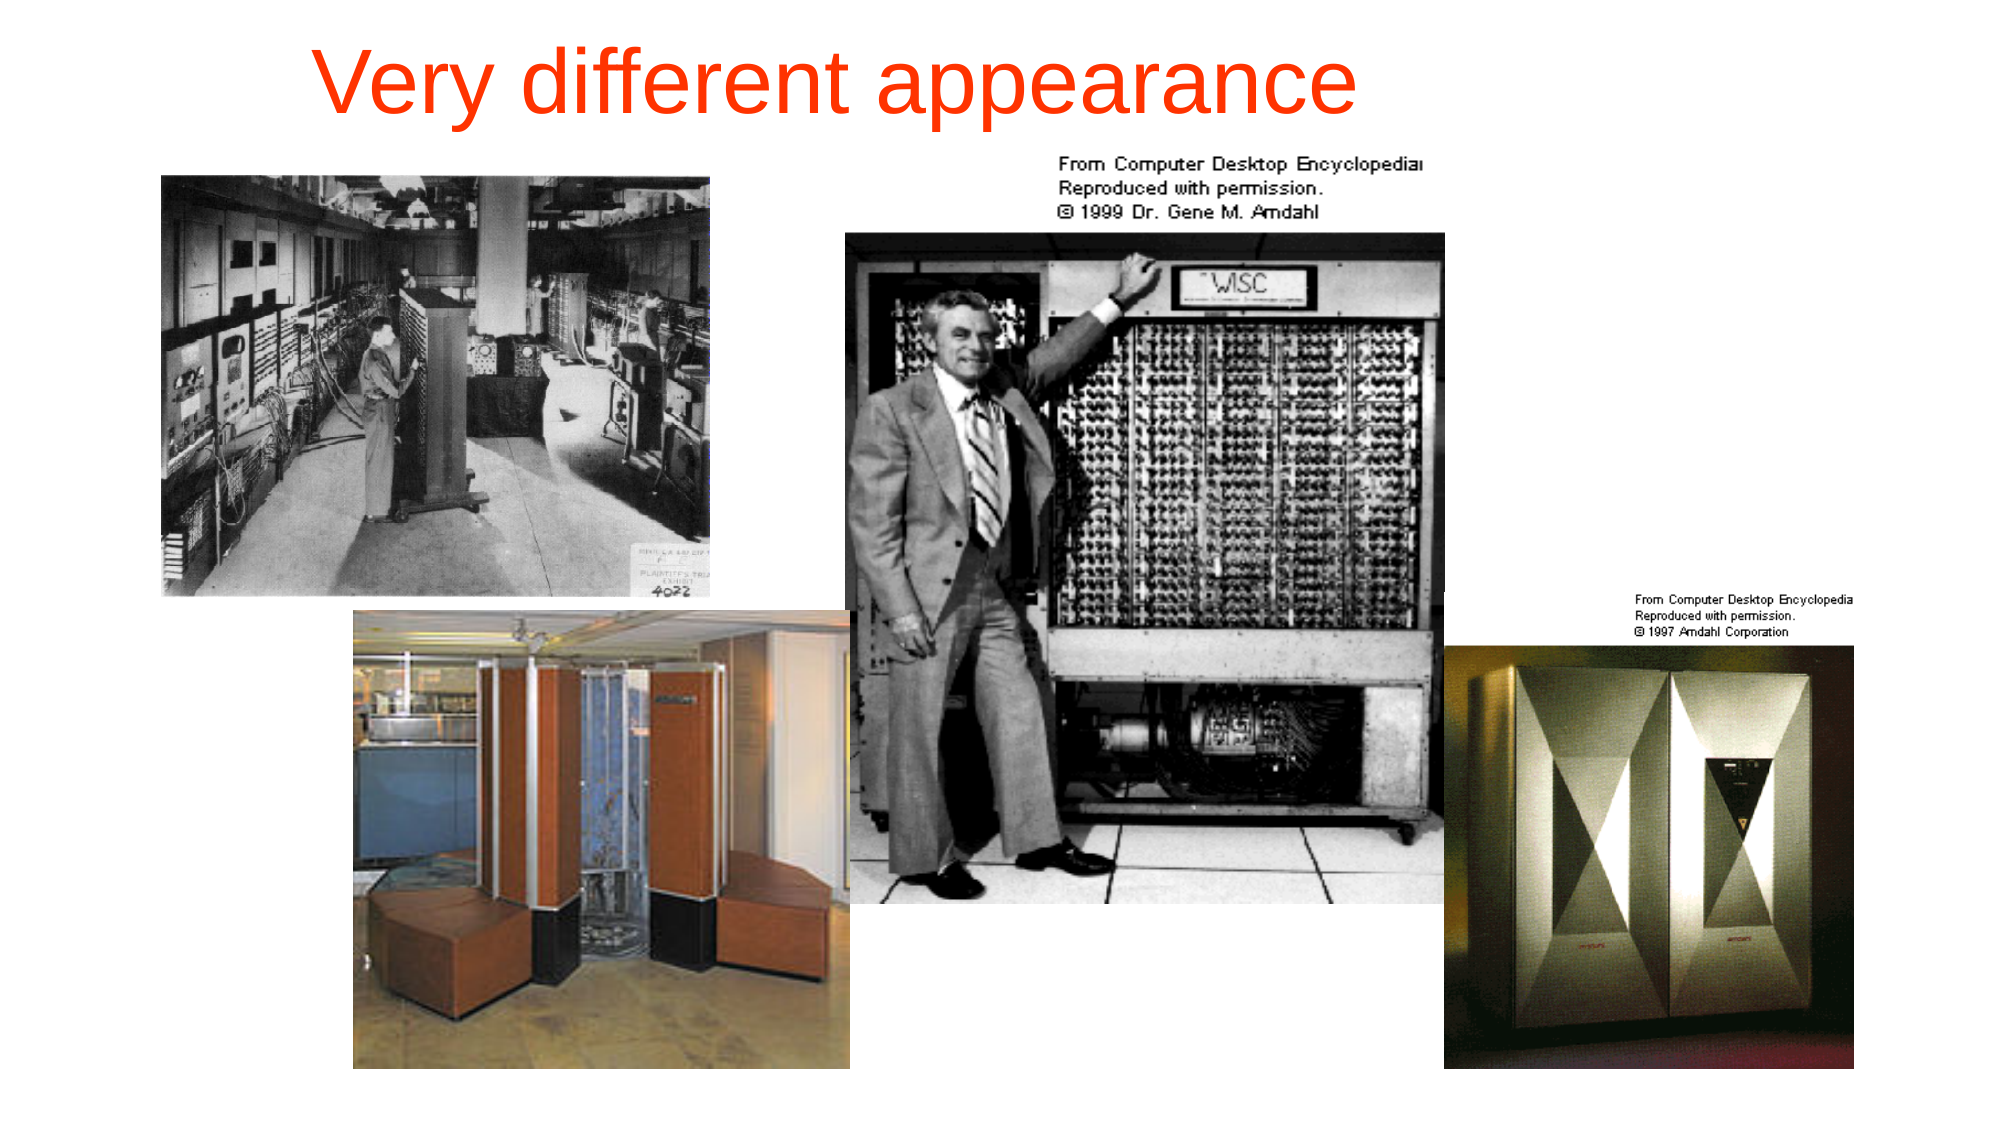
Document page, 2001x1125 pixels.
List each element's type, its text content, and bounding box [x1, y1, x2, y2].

title Very different appearance [296, 0, 1712, 154]
picture [353, 153, 1854, 1069]
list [161, 175, 710, 598]
